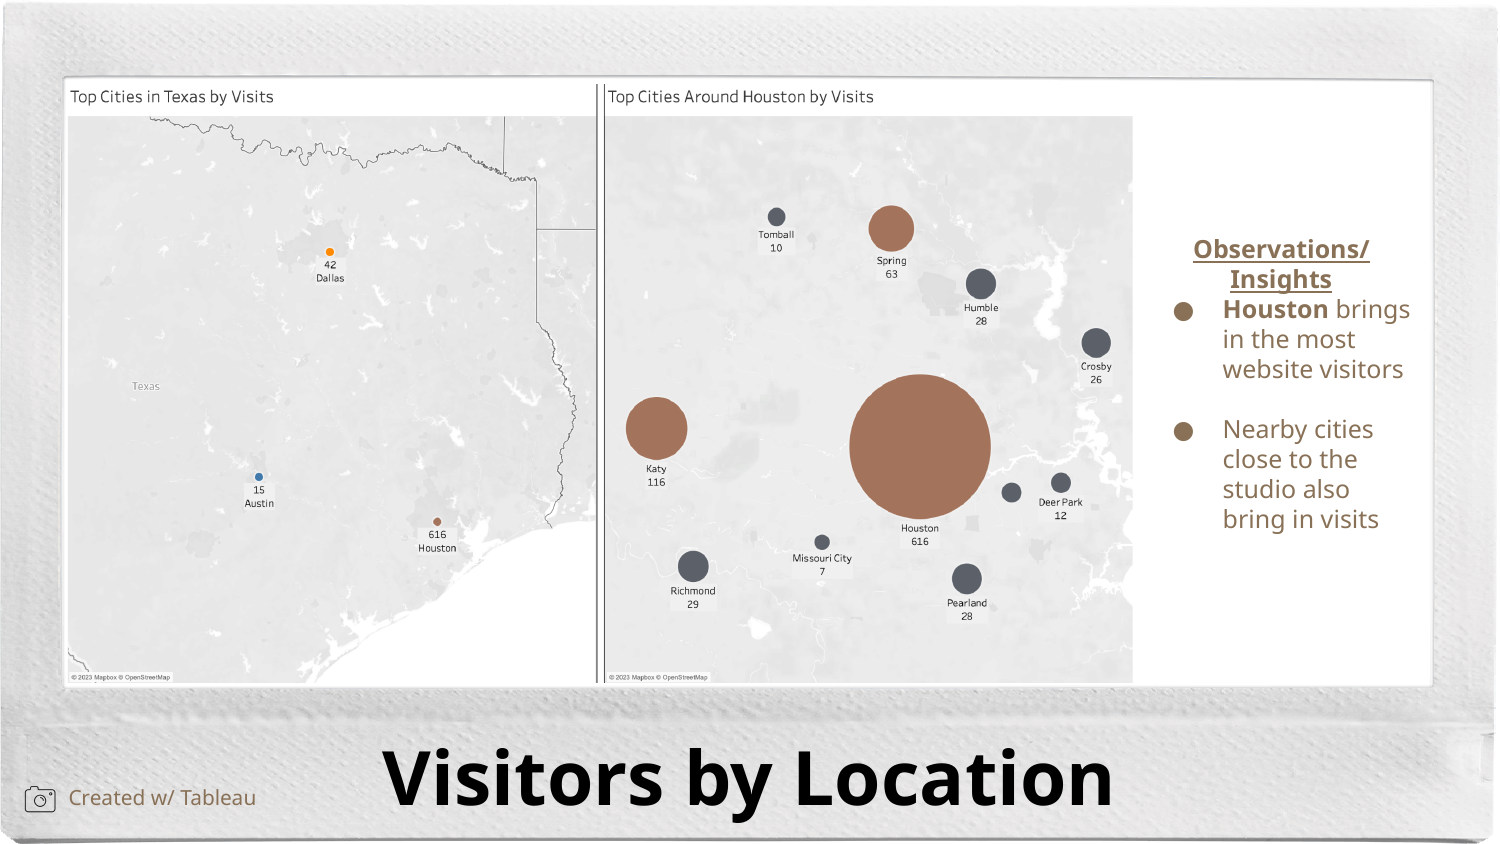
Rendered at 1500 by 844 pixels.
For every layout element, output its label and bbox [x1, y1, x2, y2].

picture [0, 0, 1500, 844]
text_box [22, 771, 420, 828]
